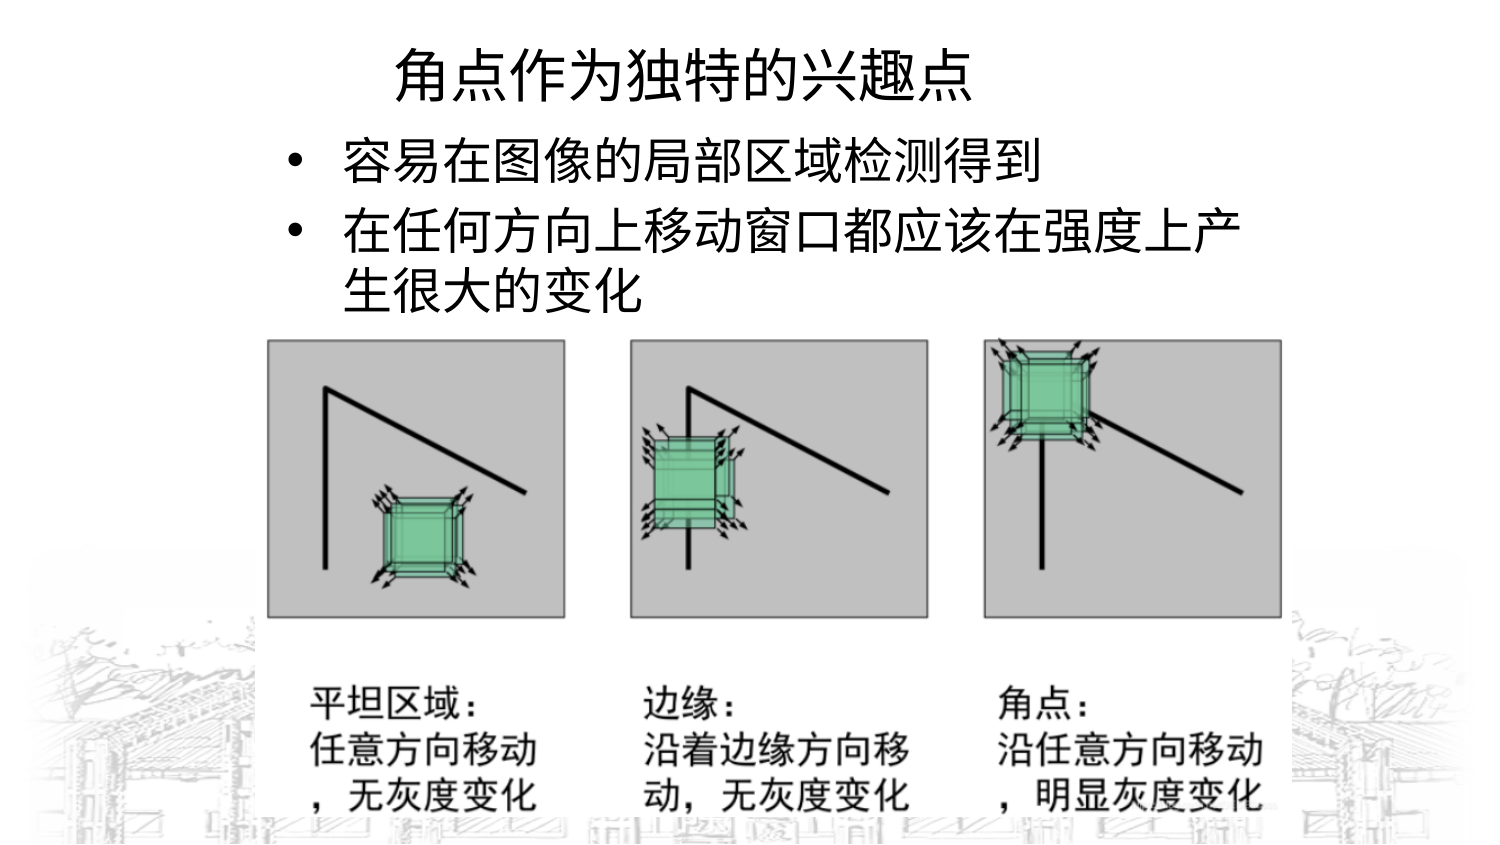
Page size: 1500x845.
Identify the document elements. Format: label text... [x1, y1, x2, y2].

list 容易在图像的局部区域检测得到 在任何方向上移动窗口都应该在强度上产生很大的变化 [271, 121, 1276, 325]
picture [0, 327, 1500, 844]
title 角点作为独特的兴趣点 [205, 37, 1162, 112]
